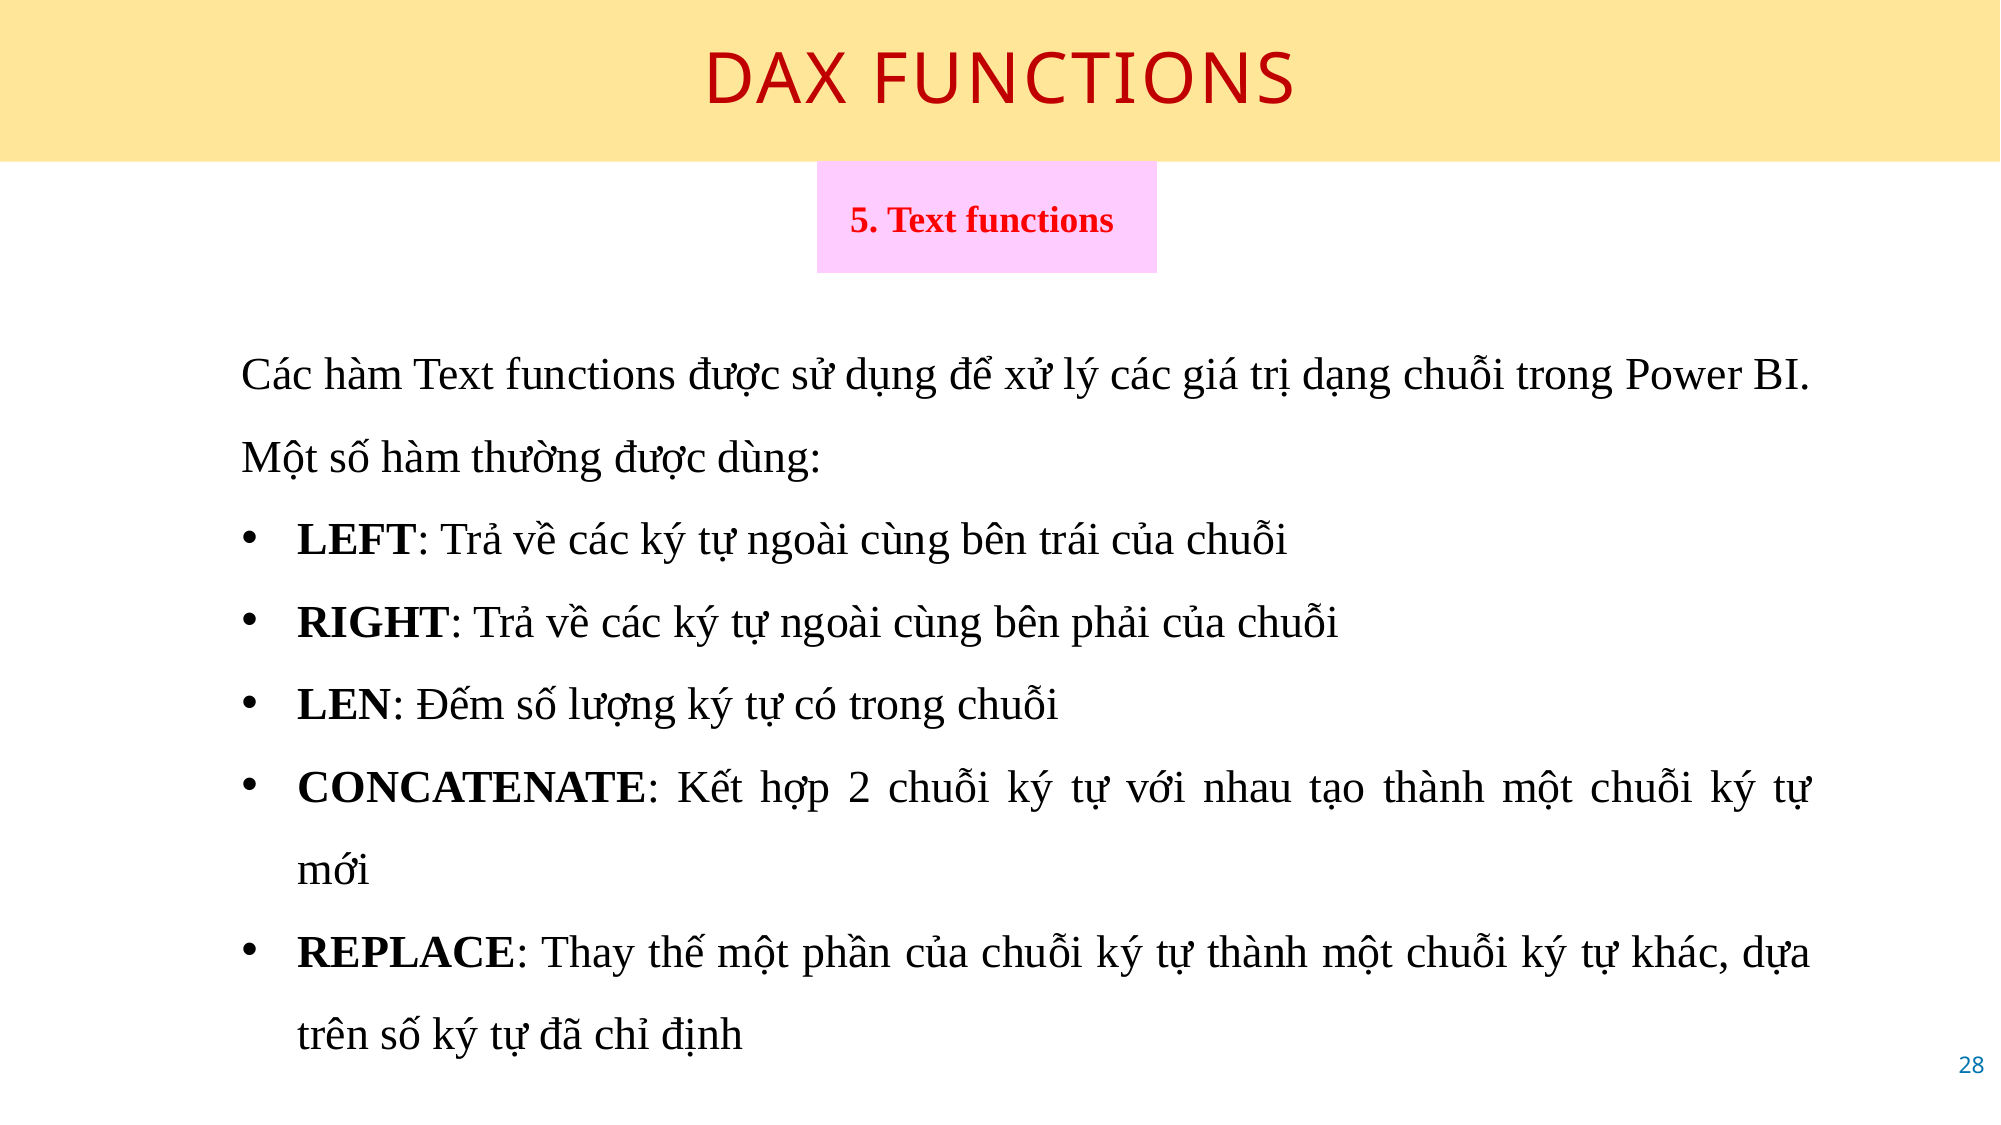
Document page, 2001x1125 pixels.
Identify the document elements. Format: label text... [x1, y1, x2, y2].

text_box Các hàm Text functions được sử dụng để xử lý các giá trị dạng chuỗi trong Power BI. Một số hàm thường được dùng: LEFT: Trả về các ký tự ngoài cùng bên trái của chuỗi RIGHT: Trả về các ký tự ngoài cùng bên phải của chuỗi LEN: Đếm số lượng ký tự có trong chuỗi CONCATENATE: Kết hợp 2 chuỗi ký tự với nhau tạo thành một chuỗi ký tự mới REPLACE: Thay thế một phần của chuỗi ký tự thành một chuỗi ký tự khác, dựa trên số ký tự đã chỉ định [226, 309, 1828, 1067]
text_box 5. Text functions [816, 160, 1158, 274]
title DAX FUNCTIONS [0, 0, 2000, 162]
slide_number 28 [1550, 1036, 2000, 1097]
